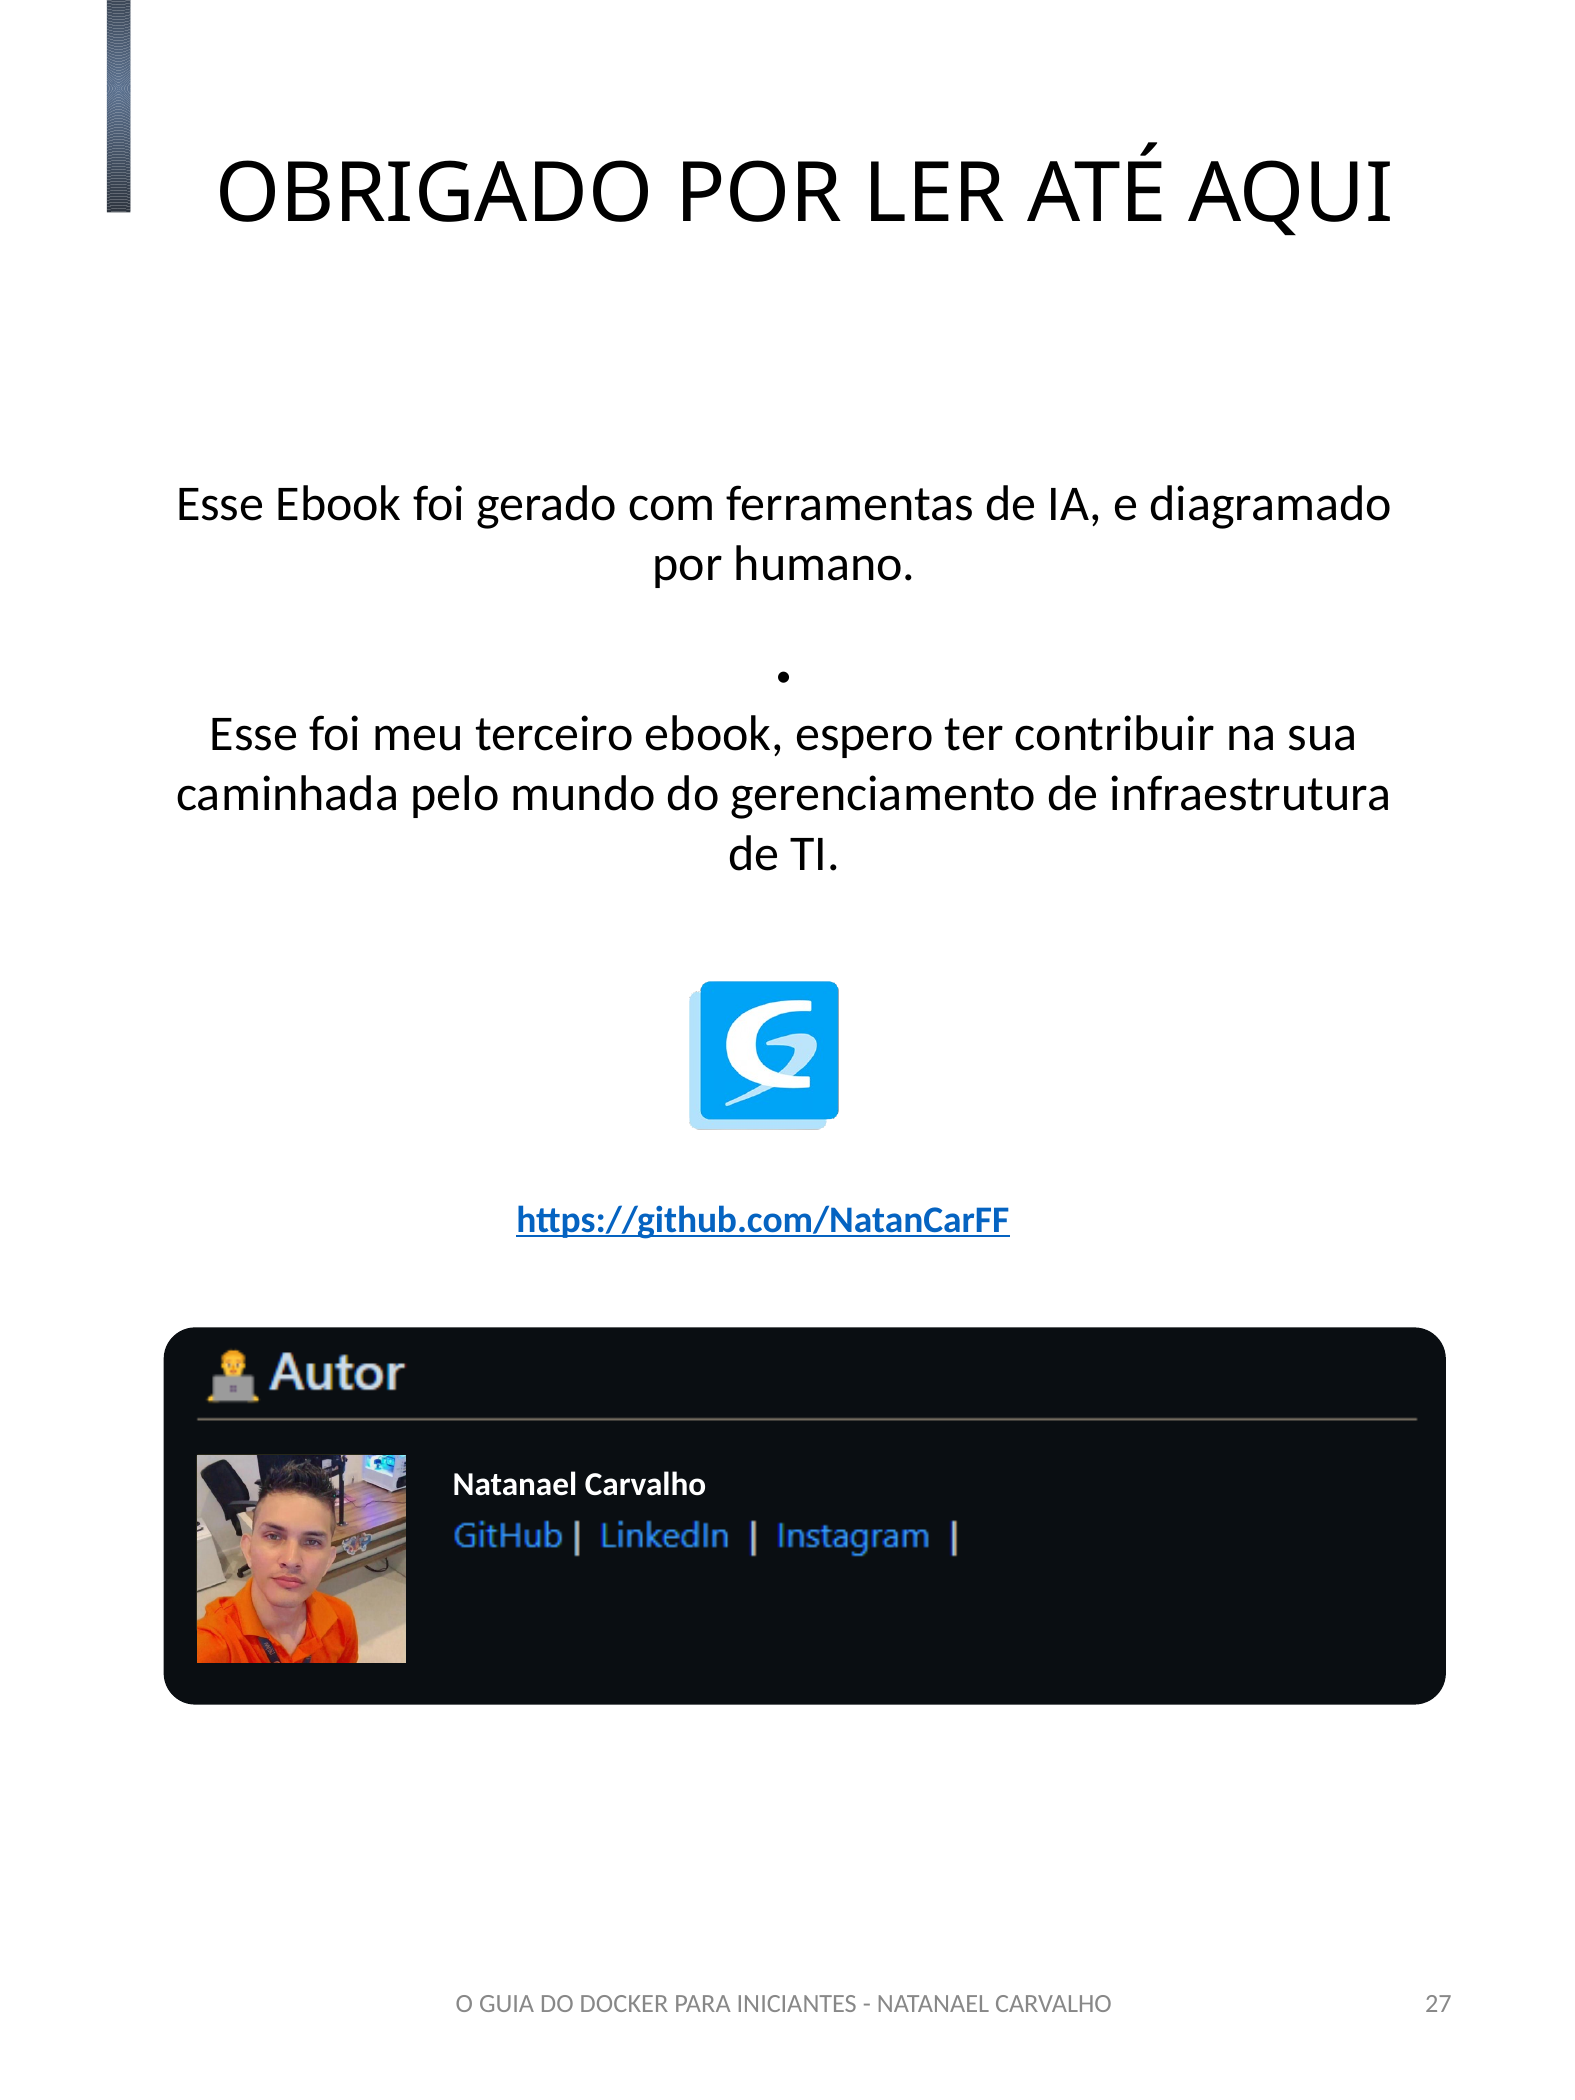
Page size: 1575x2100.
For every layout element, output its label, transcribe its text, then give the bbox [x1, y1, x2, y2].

text_box [106, 0, 131, 213]
picture [163, 1327, 1447, 1705]
text_box Esse Ebook foi gerado com ferramentas de IA, e diagramado por humano. . Esse foi meu terceiro ebook, espero ter contribuir na sua caminhada pelo mundo do gerenciamento de infraestrutura de TI. [142, 462, 1426, 888]
footer O GUIA DO DOCKER PARA INICIANTES - NATANAEL CARVALHO [408, 1946, 1159, 2059]
slide_number ‹#› [1159, 1946, 1467, 2059]
text_box https://github.com/NatanCarFF [142, 1164, 1384, 1271]
text_box OBRIGADO POR LER ATÉ AQUI [123, 130, 1486, 246]
picture [625, 916, 901, 1192]
